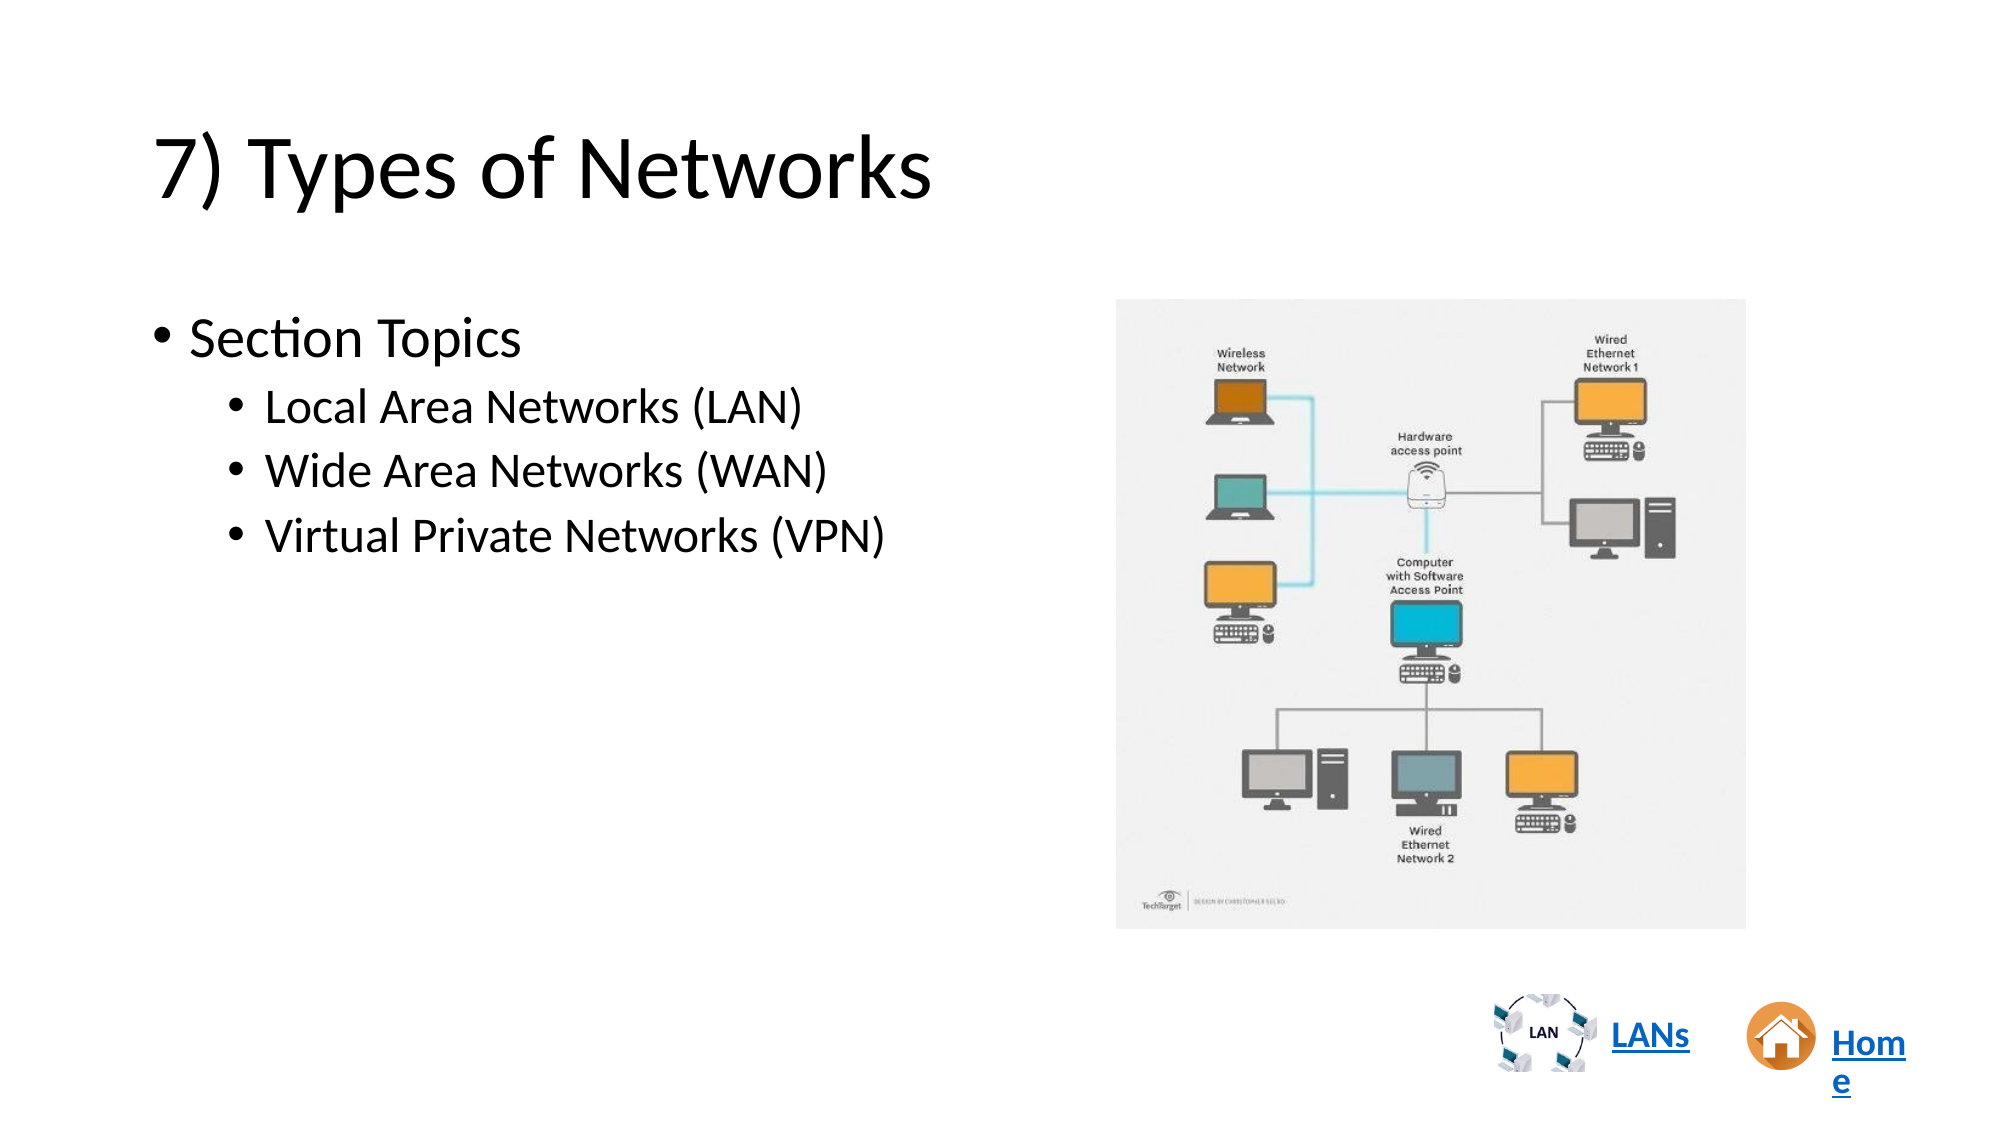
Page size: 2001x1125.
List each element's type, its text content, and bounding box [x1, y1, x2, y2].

title 7) Types of Networks [137, 59, 1863, 278]
picture [1116, 299, 1746, 929]
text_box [1745, 999, 1941, 1072]
text_box LANs [1602, 1002, 1706, 1064]
picture [1494, 994, 1597, 1072]
list Section Topics Local Area Networks (LAN) Wide Area Networks (WAN) Virtual Private Networks (VPN) [137, 299, 1863, 1014]
